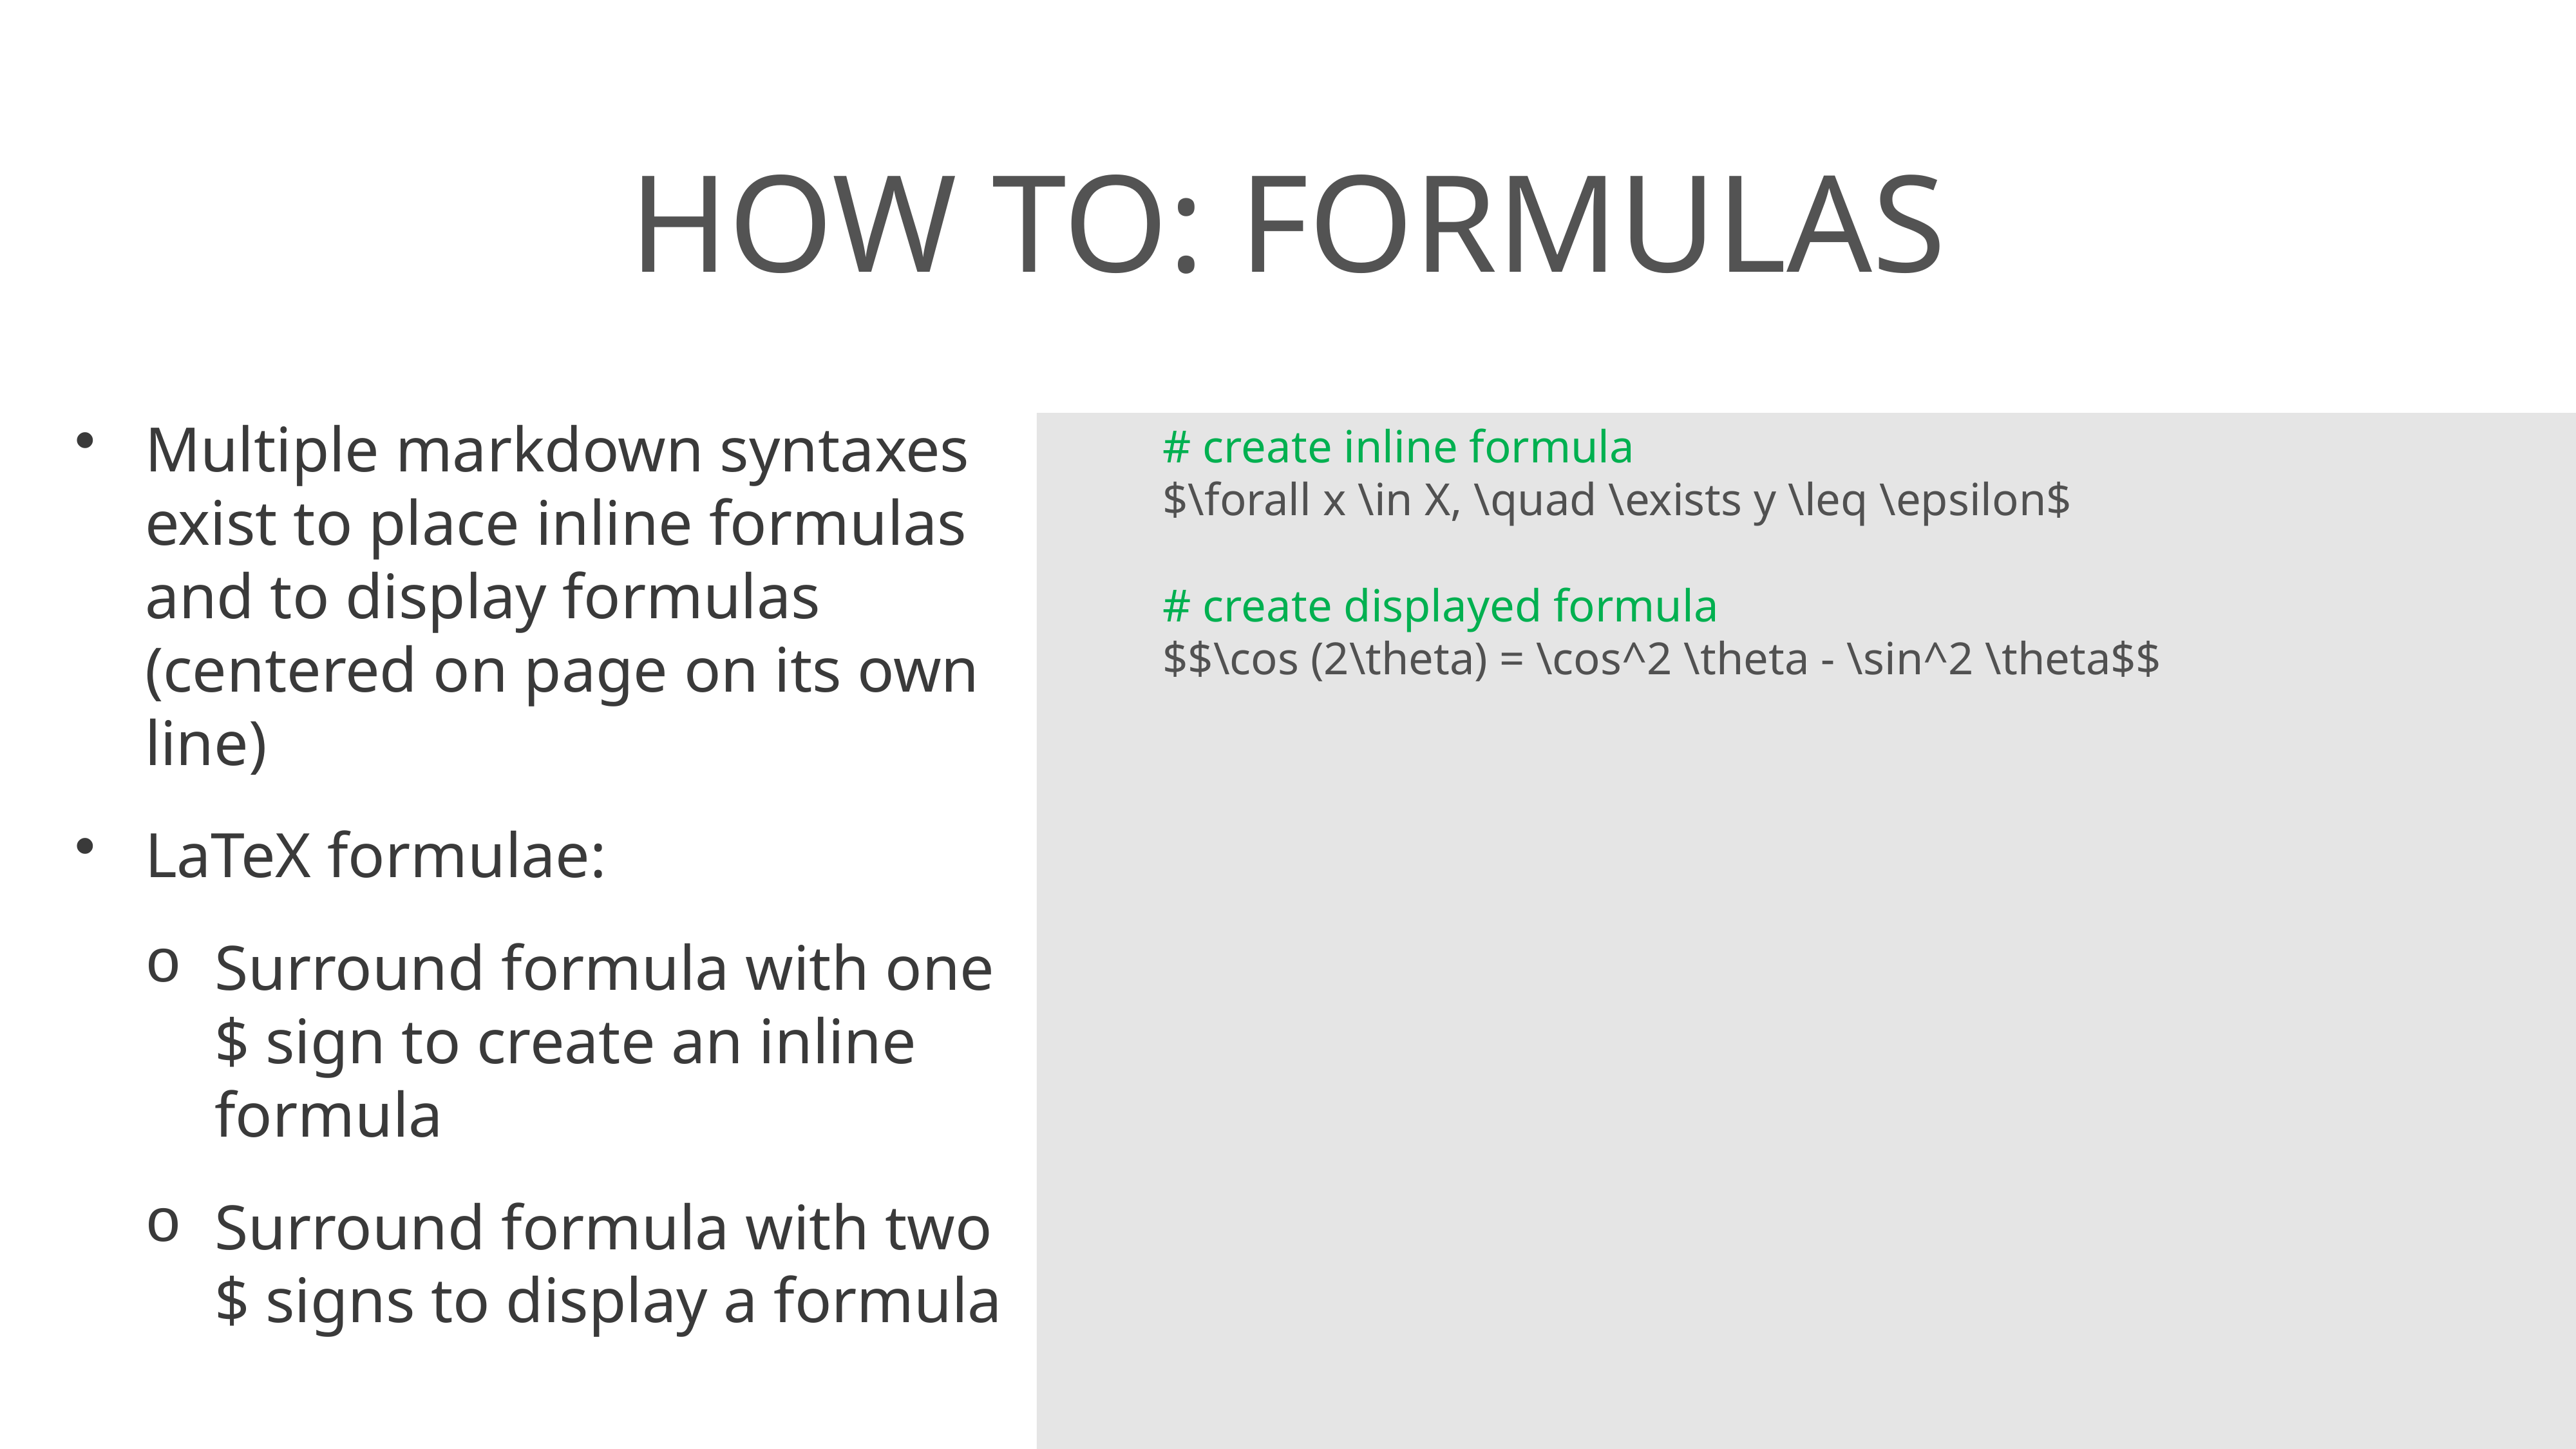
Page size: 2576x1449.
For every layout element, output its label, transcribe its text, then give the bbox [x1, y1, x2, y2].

list Multiple markdown syntaxes exist to place inline formulas and to display formulas (centered on page on its own line) LaTeX formulae: Surround formula with one $ sign to create an inline formula Surround formula with two $ signs to display a formula [69, 404, 1017, 1353]
text_box # create inline formula $\forall x \in X, \quad \exists y \leq \epsilon$ # create displayed formula $$\cos (2\theta) = \cos^2 \theta - \sin^2 \theta$$ [1036, 413, 2576, 1449]
title How to: Formulas [70, 37, 2506, 401]
